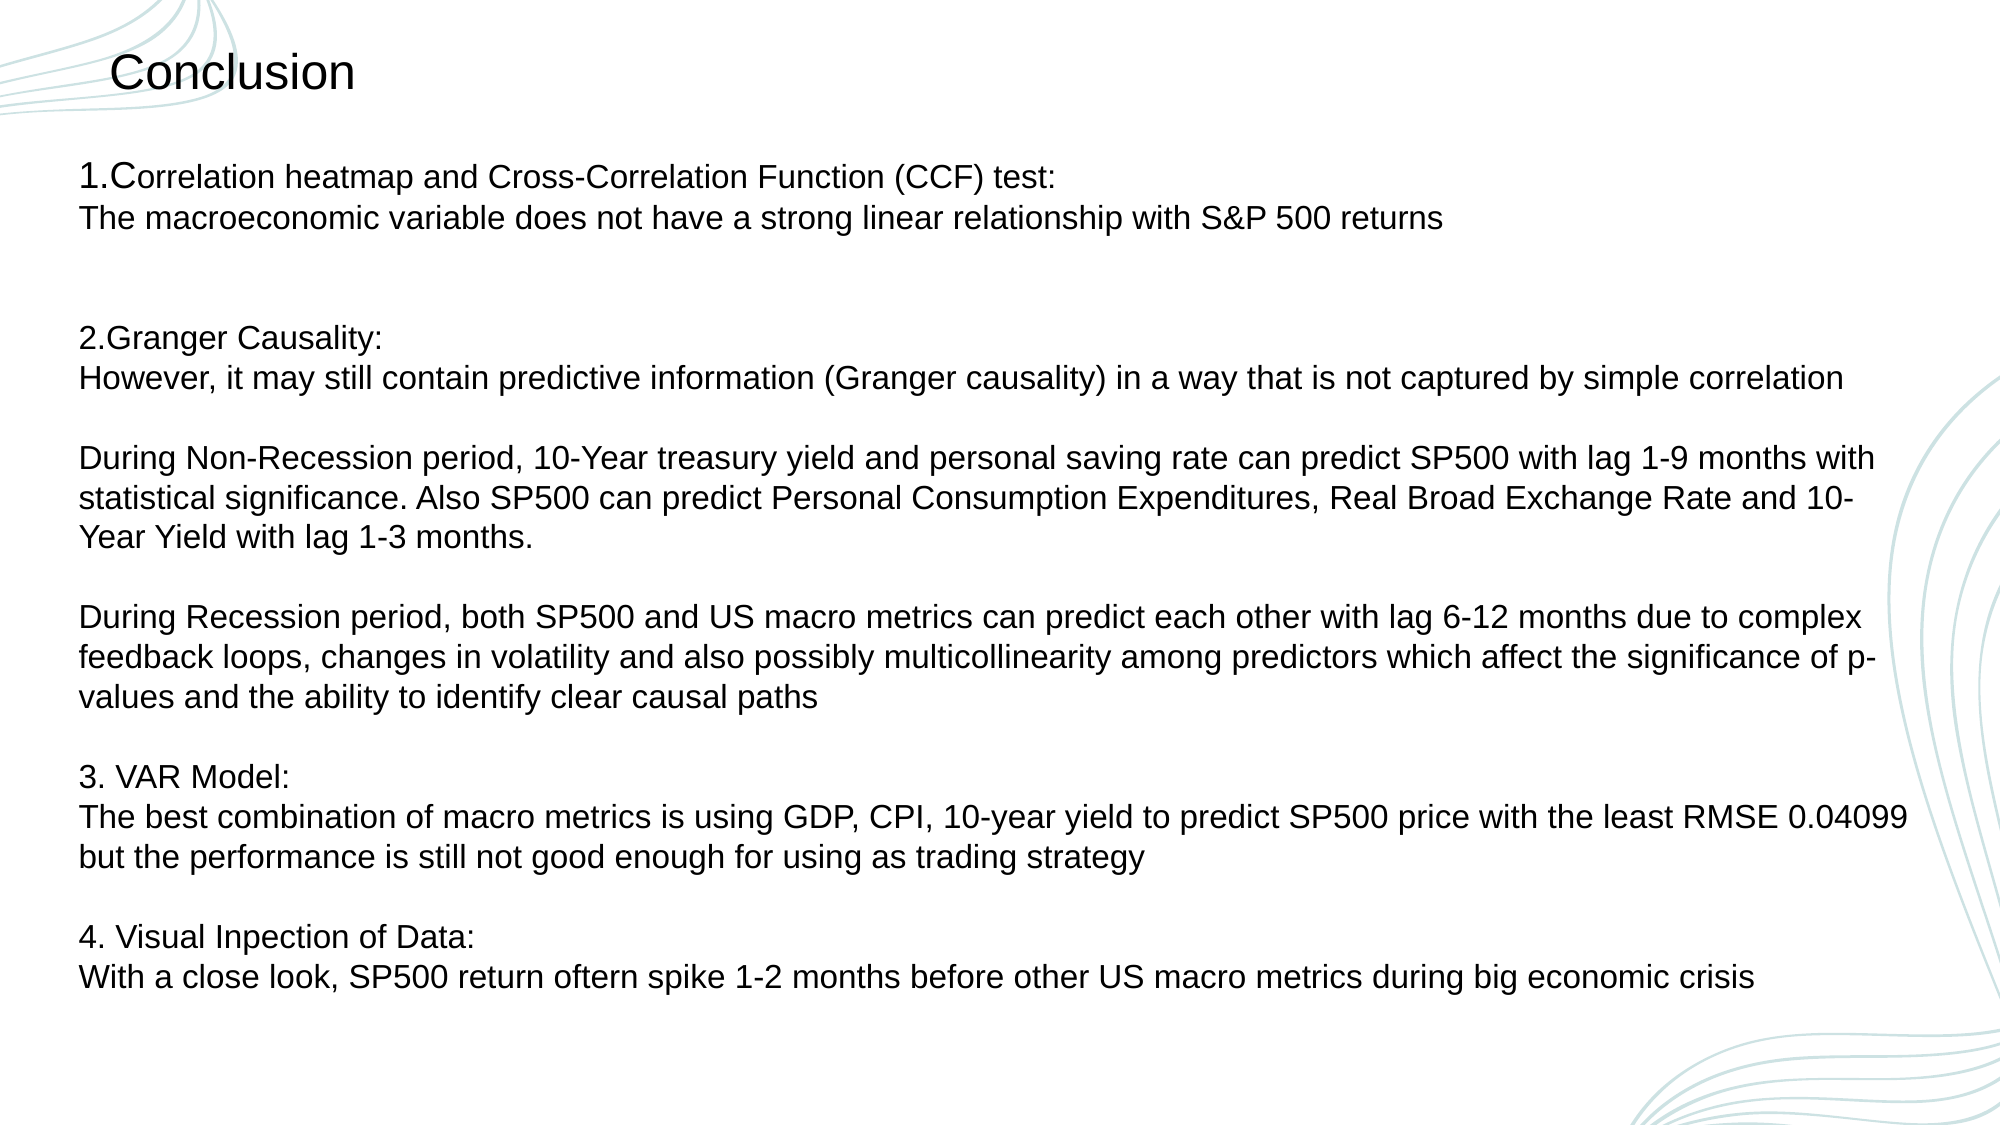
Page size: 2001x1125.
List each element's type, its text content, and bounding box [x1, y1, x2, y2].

text_box 1.Correlation heatmap and Cross-Correlation Function (CCF) test: The macroeconomic variable does not have a strong linear relationship with S&P 500 returns 2.Granger Causality: However, it may still contain predictive information (Granger causality) in a way that is not captured by simple correlation During Non-Recession period, 10-Year treasury yield and personal saving rate can predict SP500 with lag 1-9 months with statistical significance. Also SP500 can predict Personal Consumption Expenditures, Real Broad Exchange Rate and 10-Year Yield with lag 1-3 months. During Recession period, both SP500 and US macro metrics can predict each other with lag 6-12 months due to complex feedback loops, changes in volatility and also possibly multicollinearity among predictors which affect the significance of p-values and the ability to identify clear causal paths 3. VAR Model: The best combination of macro metrics is using GDP, CPI, 10-year yield to predict SP500 price with the least RMSE 0.04099 but the performance is still not good enough for using as trading strategy 4. Visual Inpection of Data: With a close look, SP500 return oftern spike 1-2 months before other US macro metrics during big economic crisis [63, 143, 1937, 1107]
text_box Conclusion [94, 32, 761, 107]
